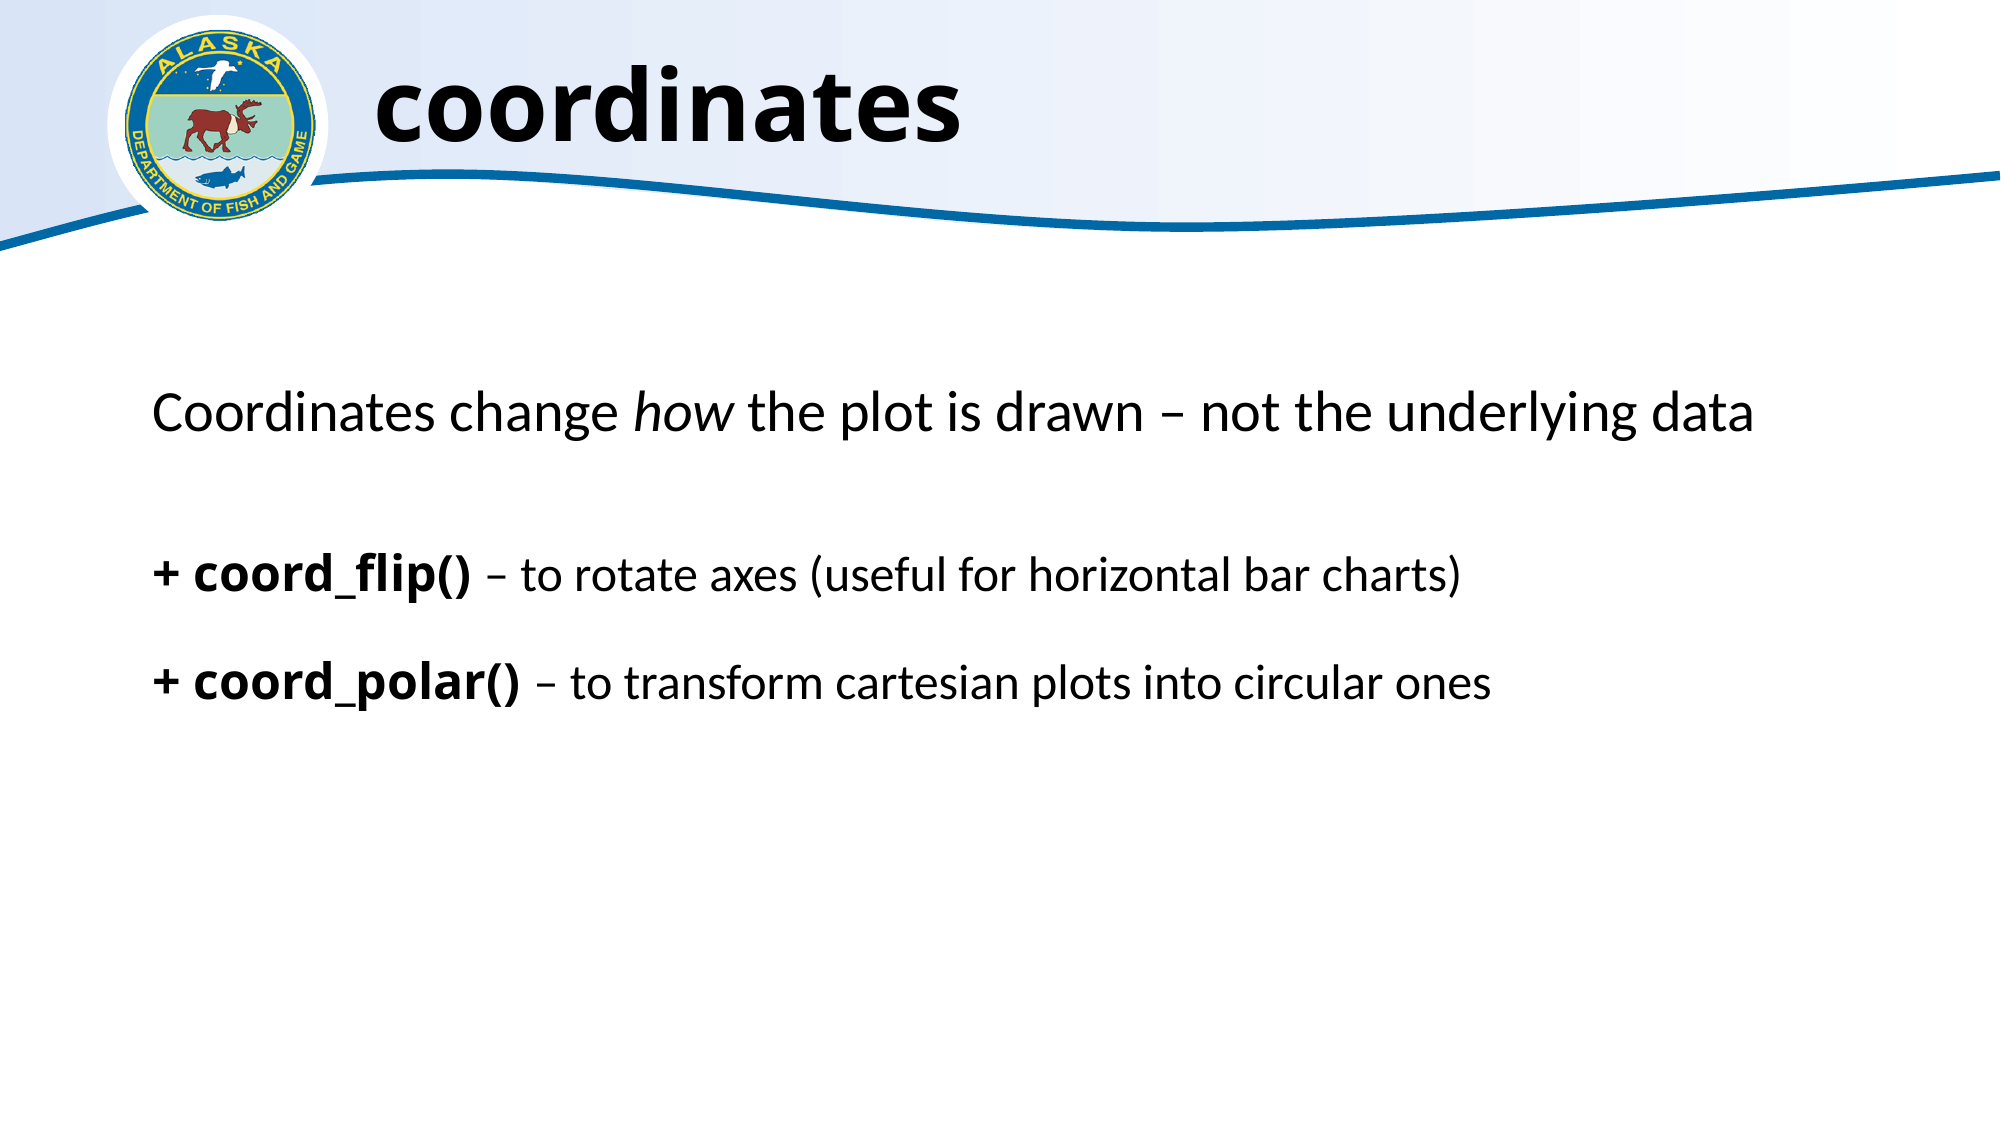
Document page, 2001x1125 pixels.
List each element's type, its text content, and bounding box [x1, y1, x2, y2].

title coordinates [358, 0, 2000, 218]
list Coordinates change how the plot is drawn – not the underlying data + coord_flip() – to rotate axes (useful for horizontal bar charts) + coord_polar() – to transform cartesian plots into circular ones [137, 373, 1863, 1088]
picture [35, 17, 404, 231]
